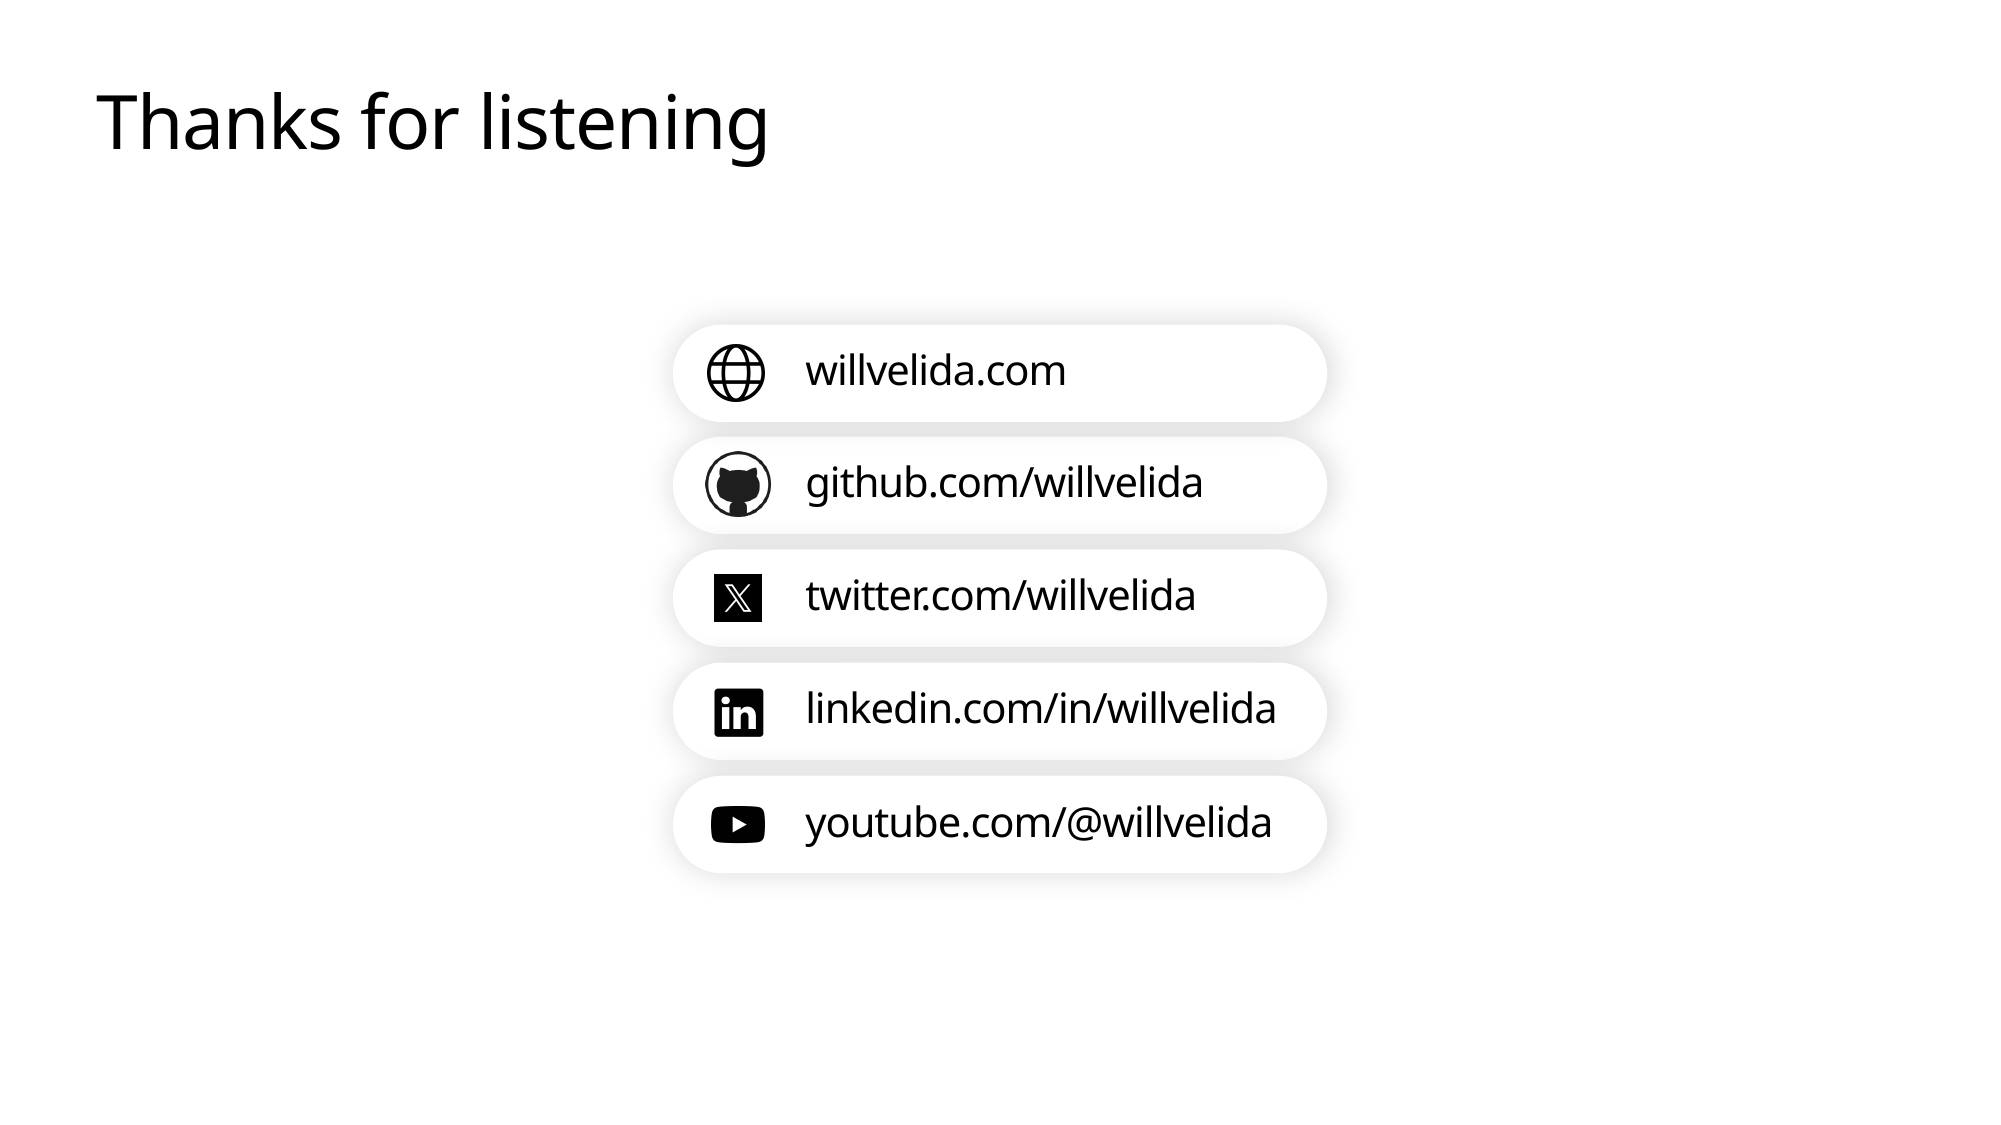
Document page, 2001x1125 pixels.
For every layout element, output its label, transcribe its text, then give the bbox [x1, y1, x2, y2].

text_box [672, 549, 1328, 648]
picture [706, 344, 765, 403]
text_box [672, 324, 1328, 423]
picture [711, 683, 767, 739]
title Thanks for listening [96, 75, 1904, 166]
picture [711, 797, 765, 851]
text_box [672, 436, 1328, 535]
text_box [672, 662, 1328, 761]
picture [714, 574, 762, 623]
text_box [672, 775, 1328, 874]
